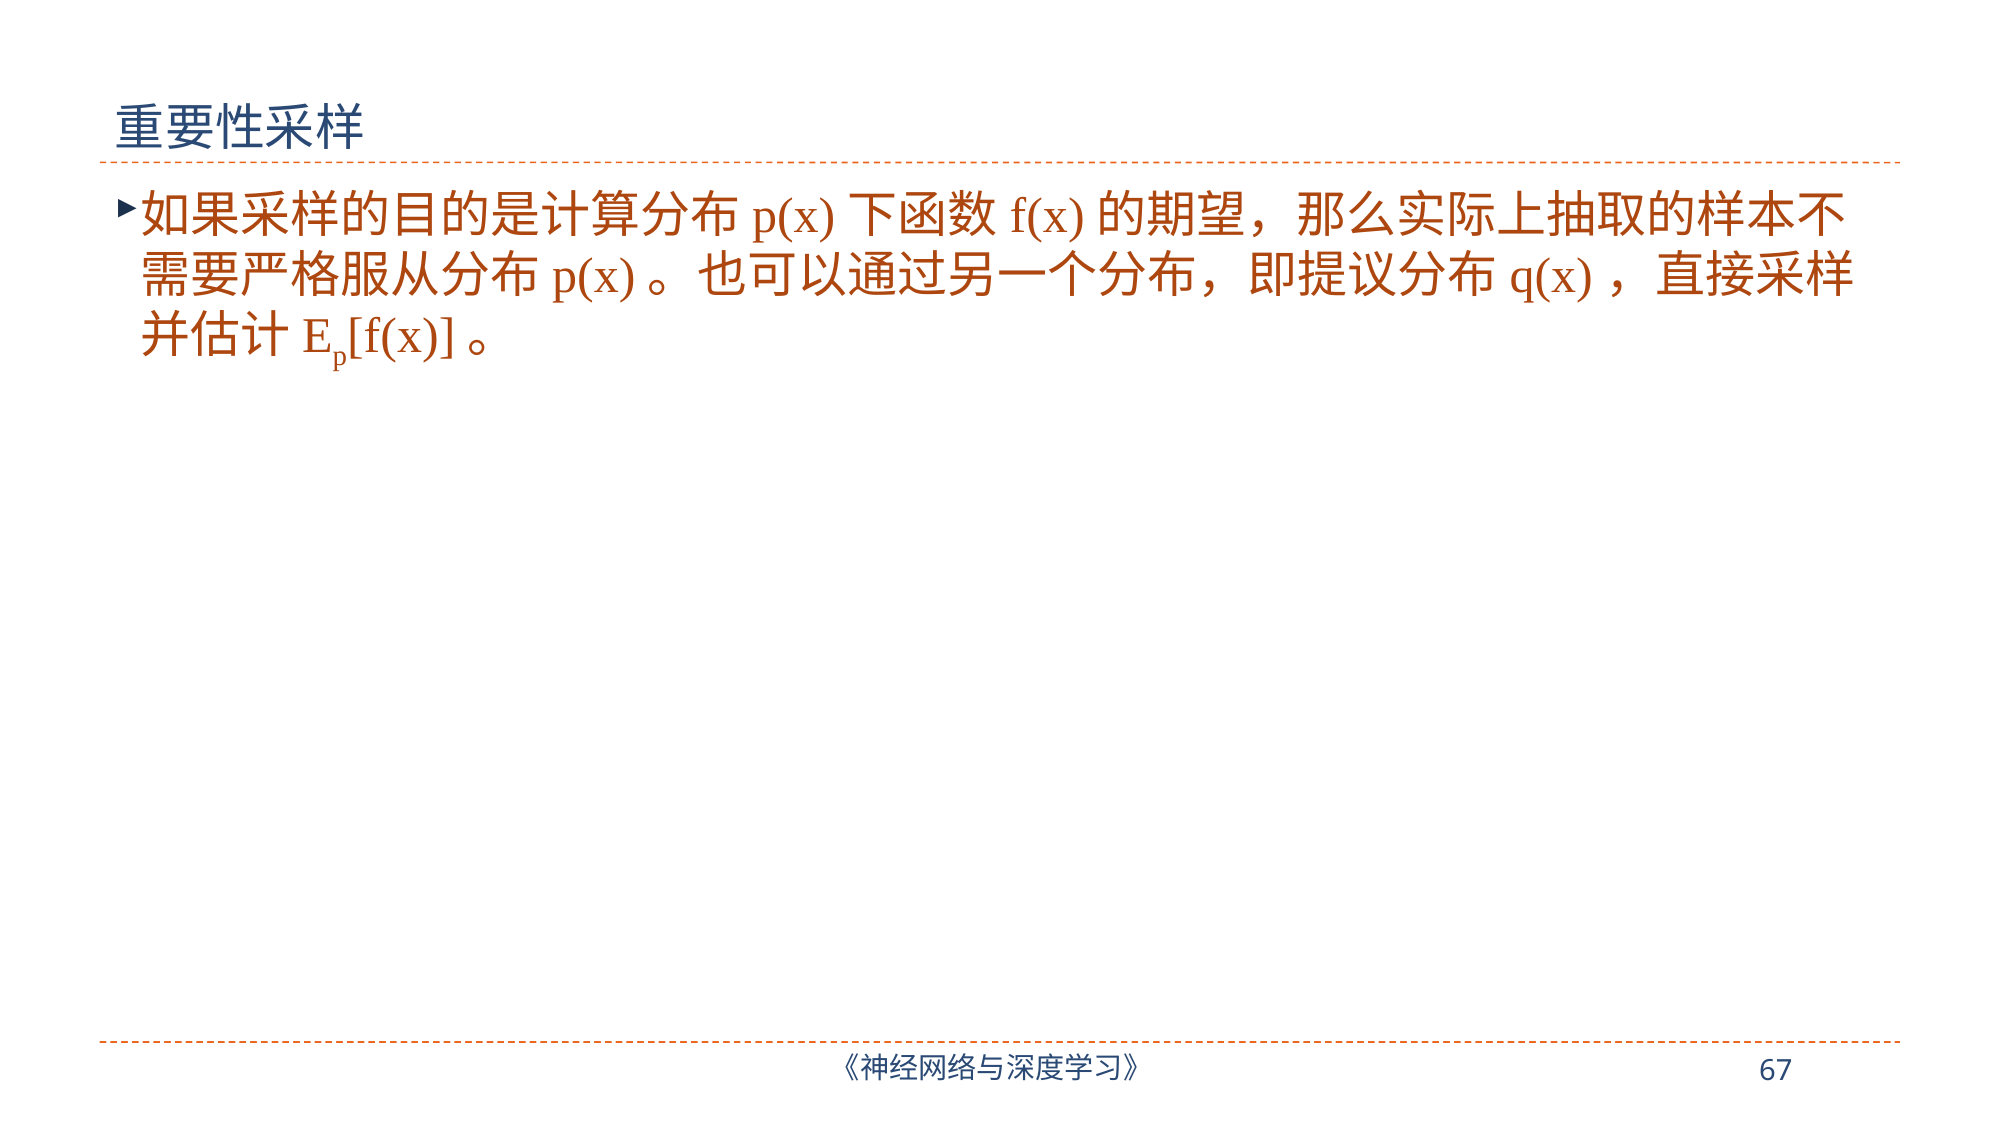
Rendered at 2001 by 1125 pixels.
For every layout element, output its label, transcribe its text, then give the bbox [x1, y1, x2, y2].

list 如果采样的目的是计算分布p(x)下函数f(x)的期望，那么实际上抽取的样本不需要严格服从分布p(x)。也可以通过另一个分布，即提议分布q(x)，直接采样并估计Ep[f(x)]。 [99, 174, 1900, 1006]
title 重要性采样 [99, 24, 1900, 164]
